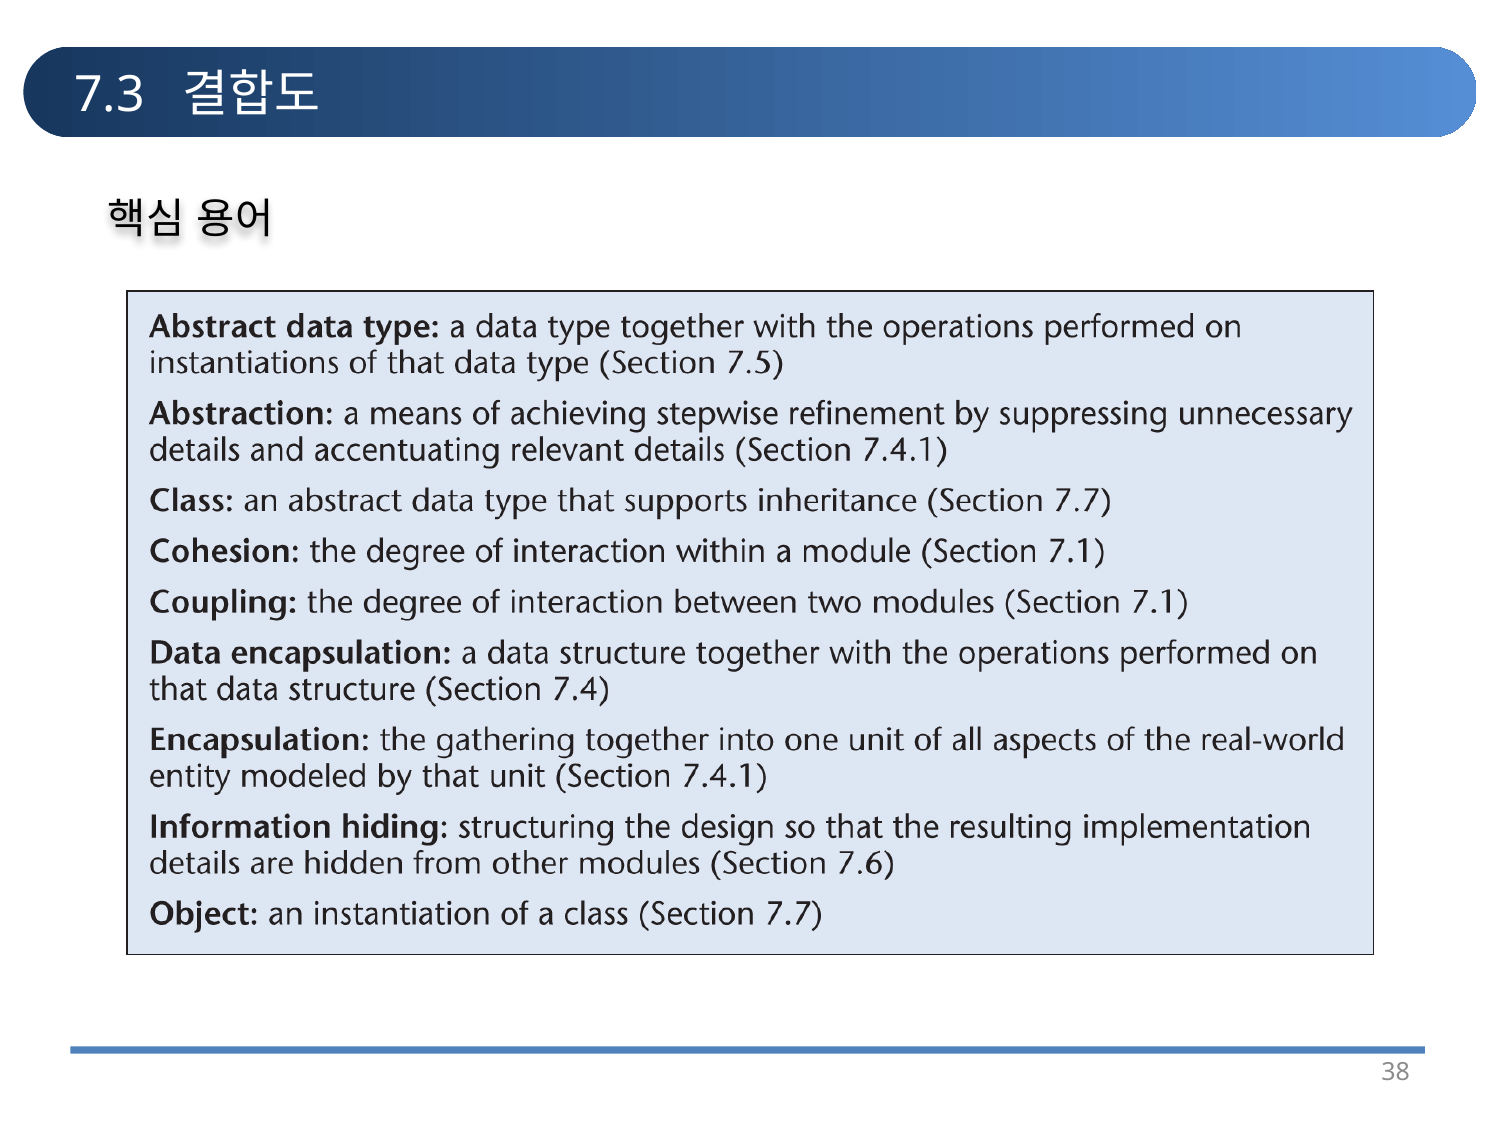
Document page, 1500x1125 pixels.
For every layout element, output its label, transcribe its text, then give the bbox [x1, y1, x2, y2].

slide_number 38 [1074, 1042, 1425, 1103]
picture [125, 290, 1375, 956]
list 핵심 용어 [60, 180, 321, 255]
title 7.3 결합도 [59, 56, 1410, 126]
